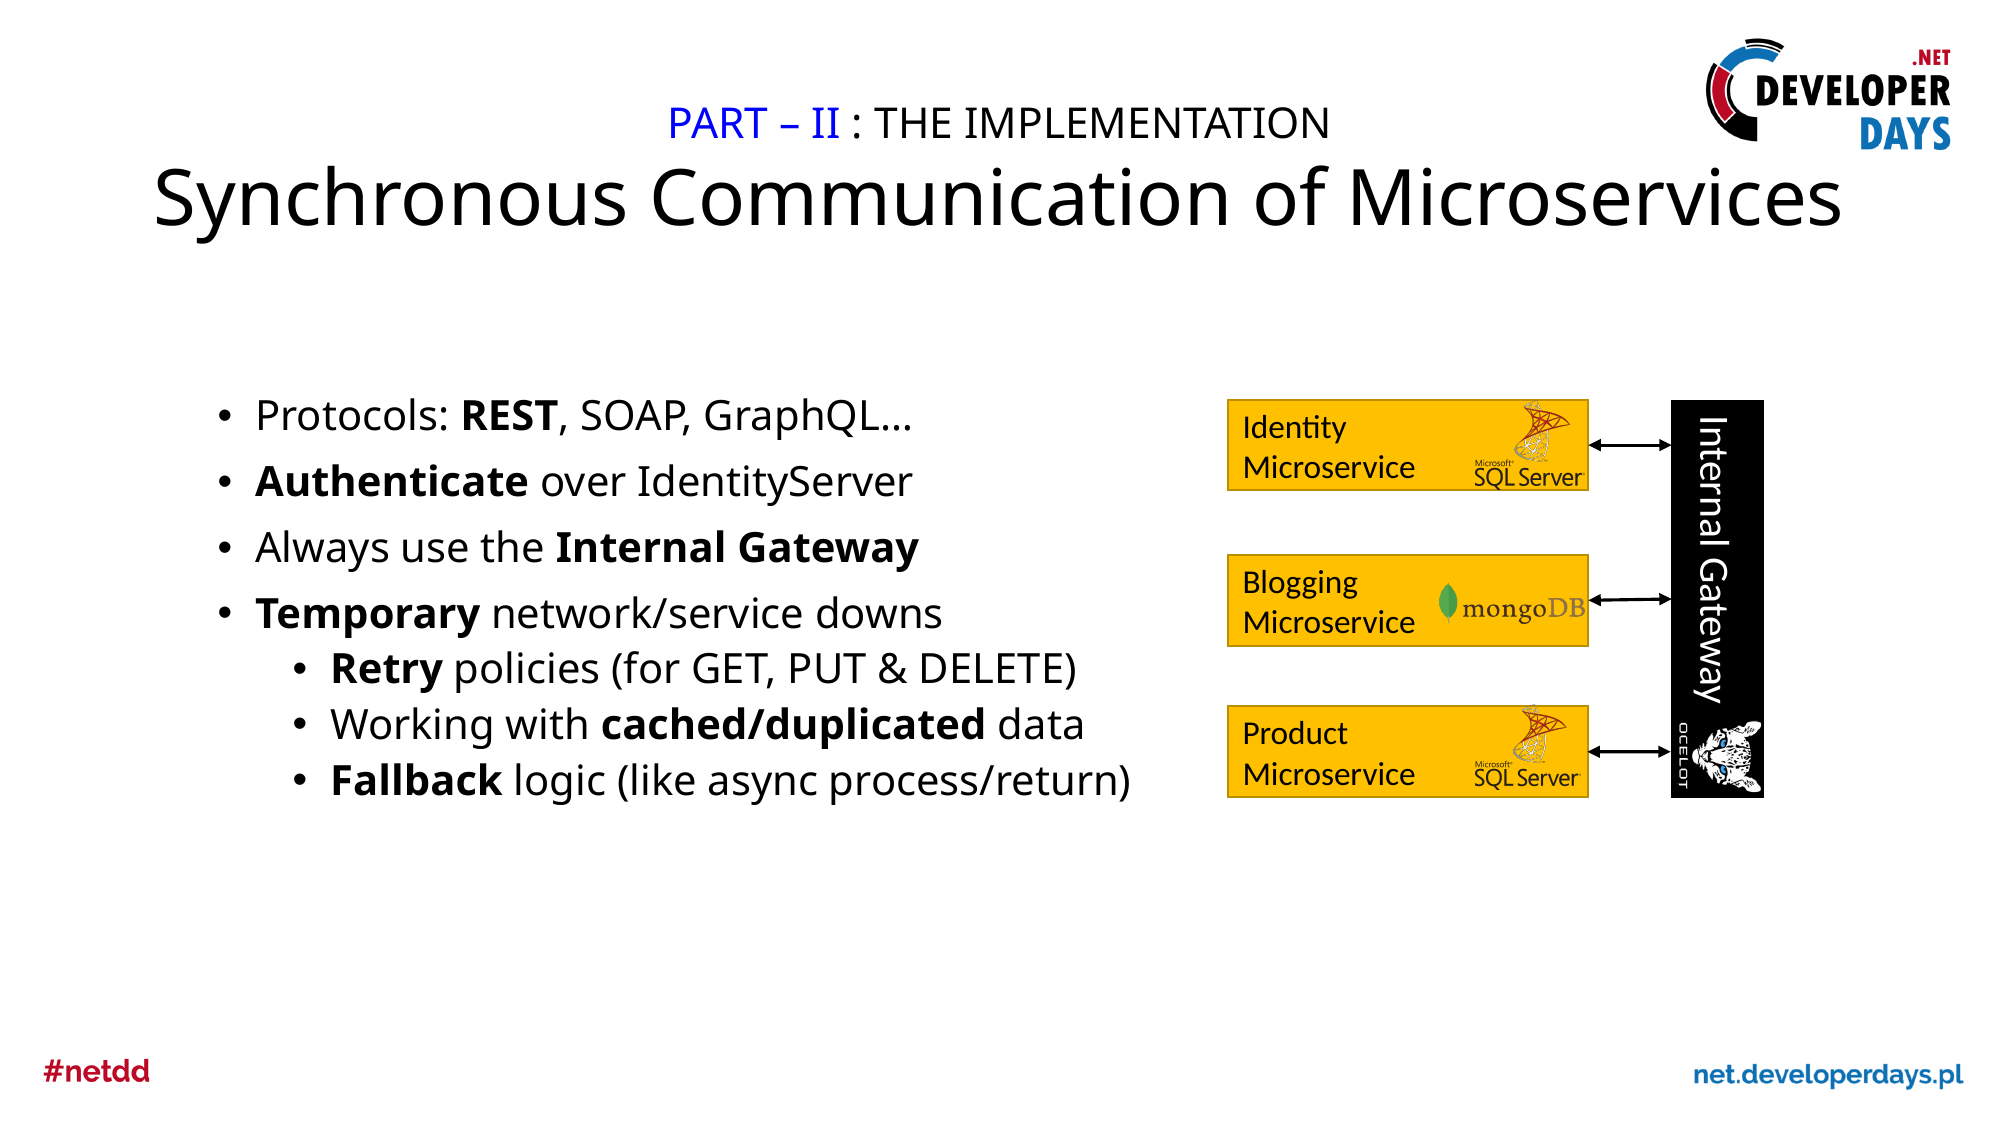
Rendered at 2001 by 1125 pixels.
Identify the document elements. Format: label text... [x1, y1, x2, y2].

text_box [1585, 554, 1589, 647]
text_box Identity Microservice [1227, 399, 1589, 491]
picture [1439, 530, 1585, 676]
text_box Internal Gateway [1671, 400, 1764, 798]
picture [1678, 714, 1763, 800]
list Protocols: REST, SOAP, GraphQL… Authenticate over IdentityServer Always use the Internal Gateway Temporary network/service downs Retry policies (for GET, PUT & DELETE) Working with cached/duplicated data Fallback logic (like async process/return) [202, 387, 1238, 1066]
text_box Product Microservice [1227, 705, 1589, 798]
picture [1475, 704, 1581, 790]
title PART – II : THE IMPLEMENTATION Synchronous Communication of Microservices [0, 59, 2000, 278]
picture [1680, 1043, 1974, 1099]
picture [1698, 26, 1956, 160]
picture [26, 1043, 170, 1099]
text_box Blogging Microservice [1227, 554, 1439, 647]
picture [1475, 400, 1585, 490]
